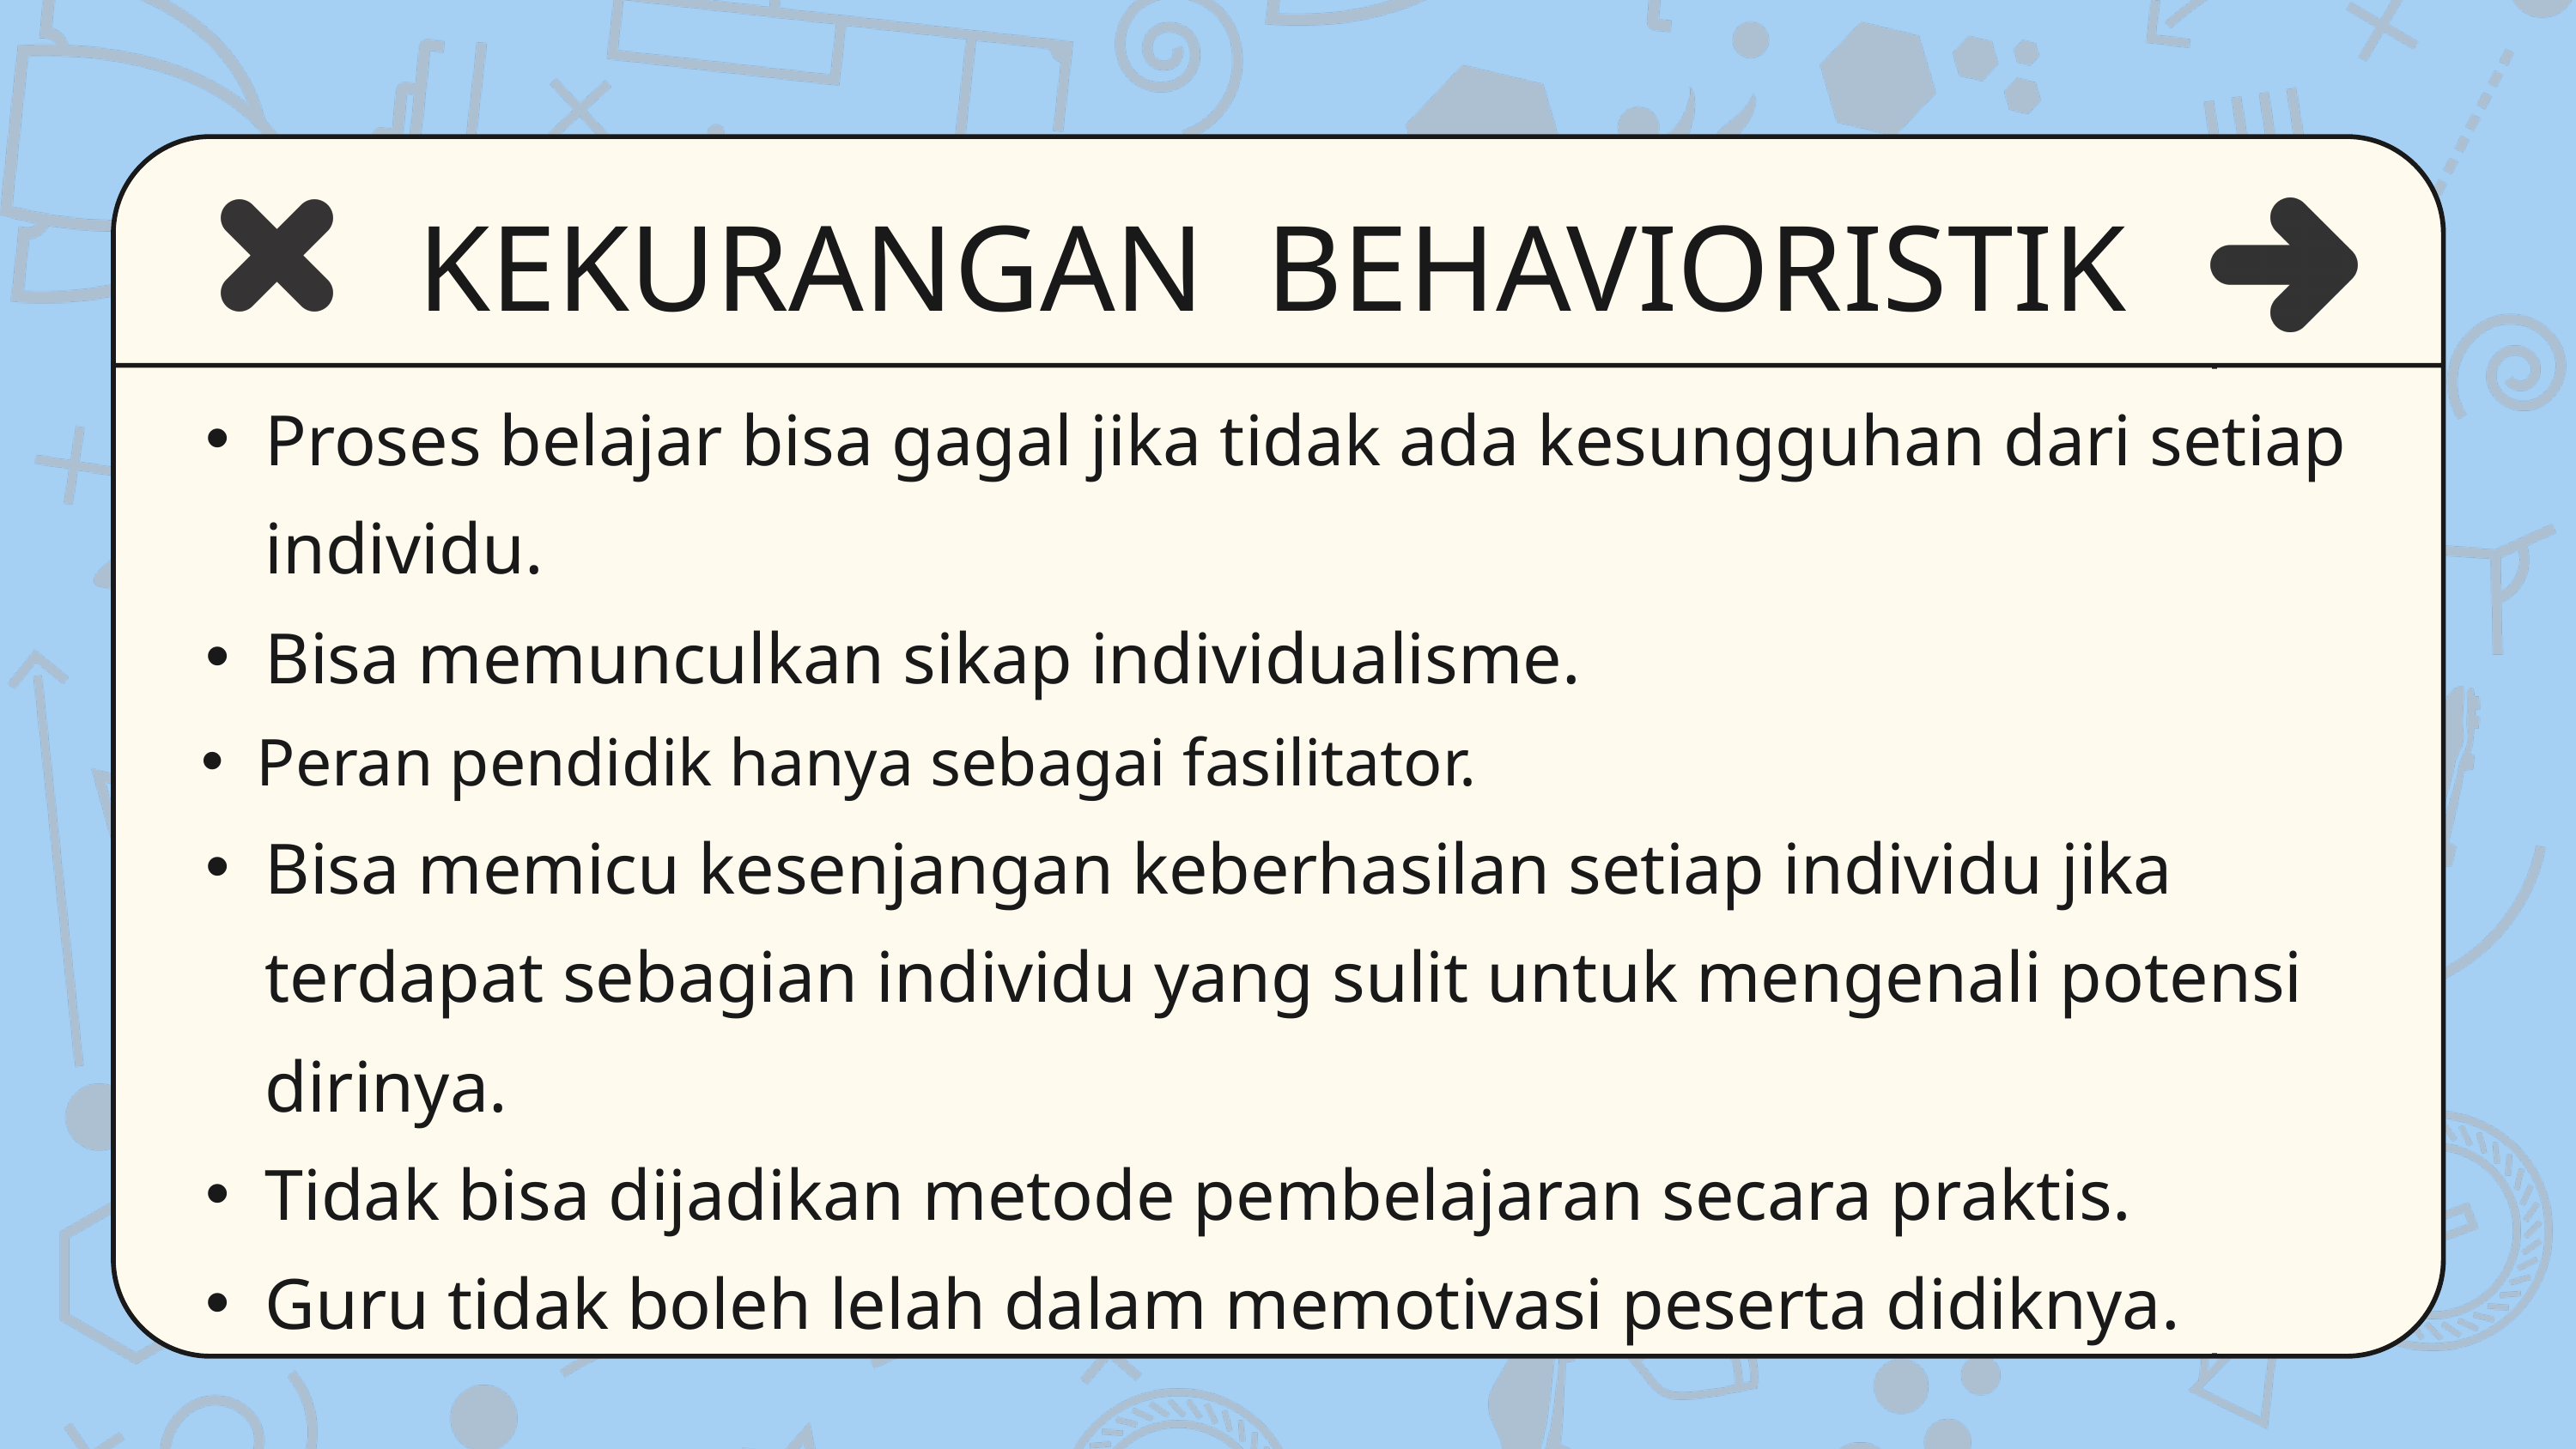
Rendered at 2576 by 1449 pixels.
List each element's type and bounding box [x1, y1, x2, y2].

text_box [0, 0, 2576, 1449]
picture [2210, 197, 2358, 332]
picture [219, 197, 335, 313]
text_box [110, 133, 2446, 1359]
